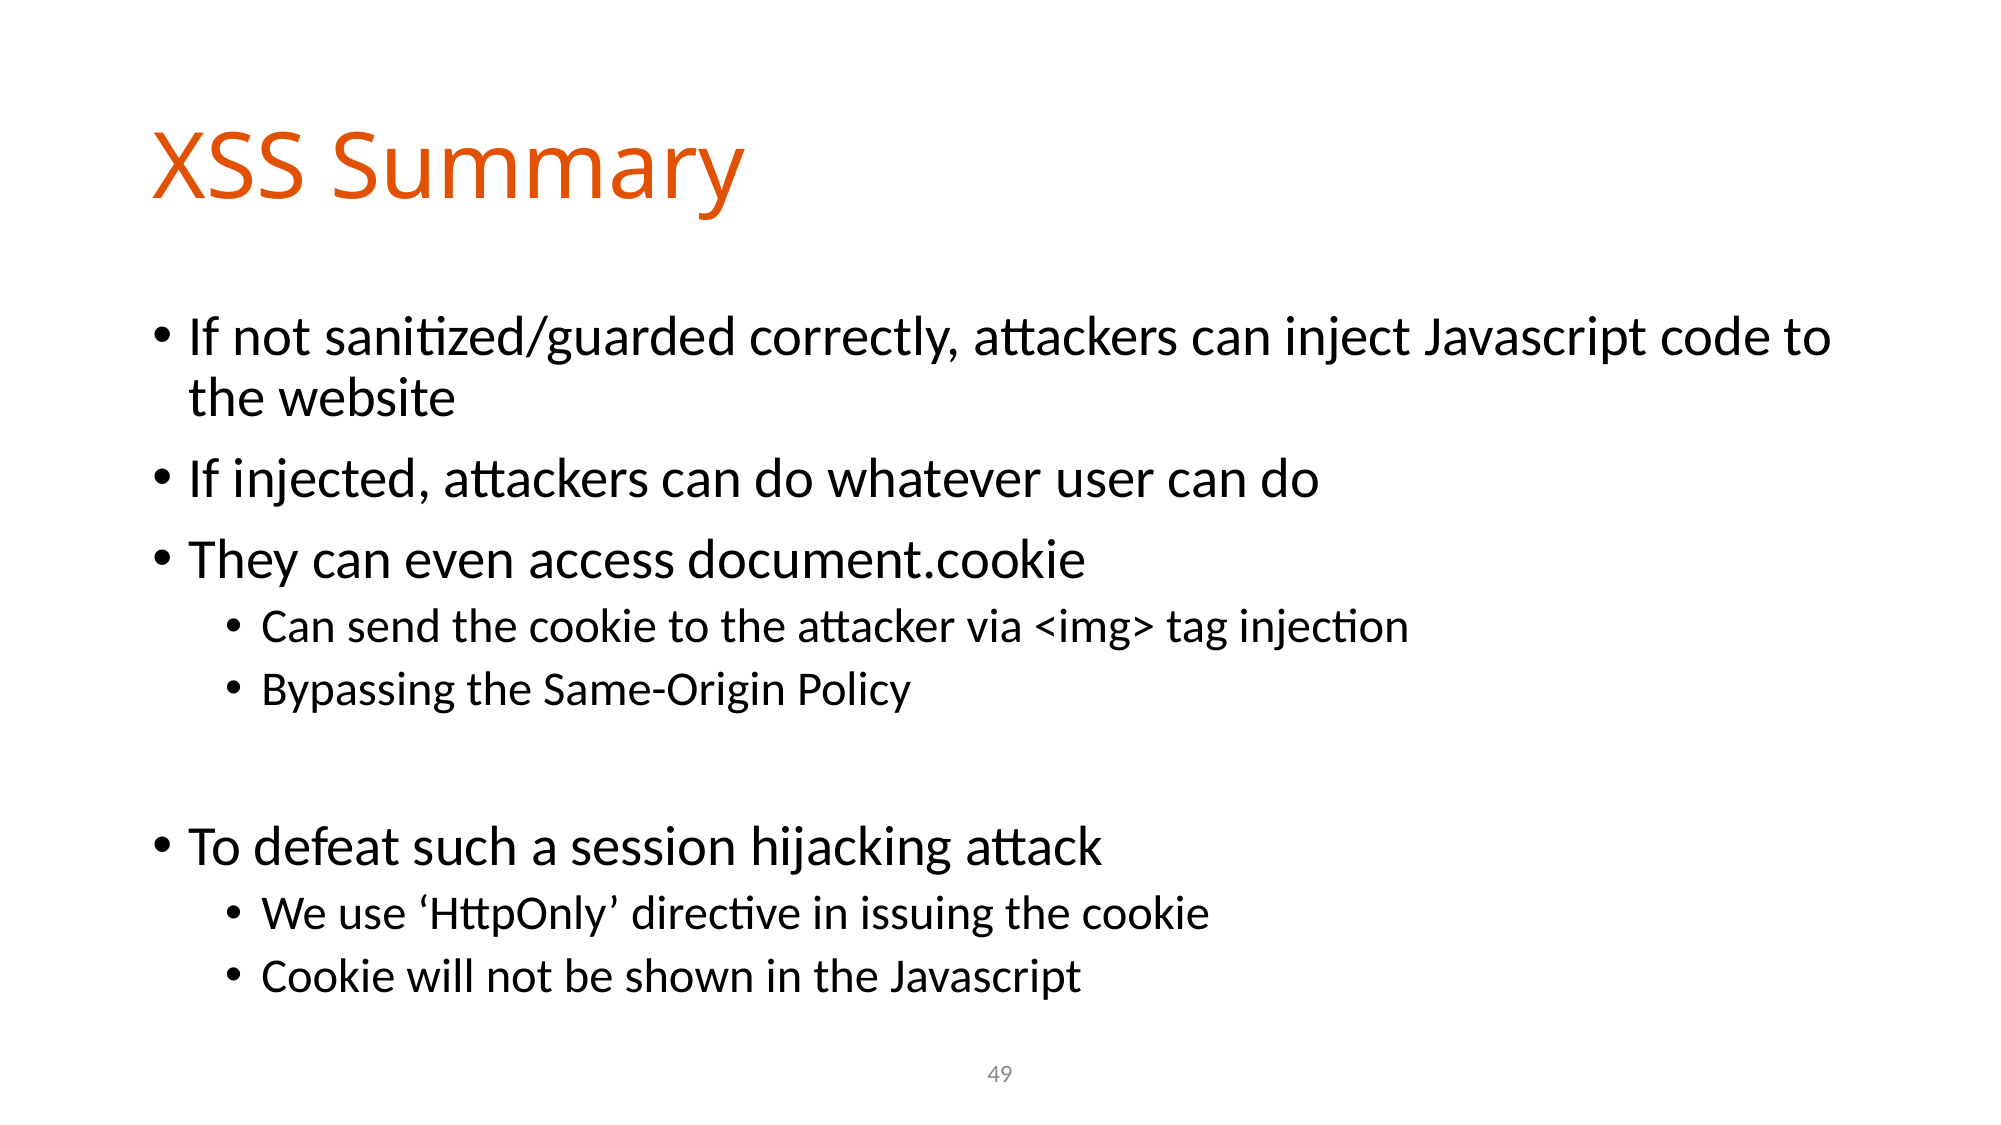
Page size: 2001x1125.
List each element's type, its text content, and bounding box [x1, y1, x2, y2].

title XSS Summary [137, 59, 1863, 278]
list If not sanitized/guarded correctly, attackers can inject Javascript code to the website If injected, attackers can do whatever user can do They can even access document.cookie Can send the cookie to the attacker via <img> tag injection Bypassing the Same-Origin Policy To defeat such a session hijacking attack We use ‘HttpOnly’ directive in issuing the cookie Cookie will not be shown in the Javascript [137, 299, 1863, 1014]
slide_number 49 [774, 1042, 1225, 1103]
